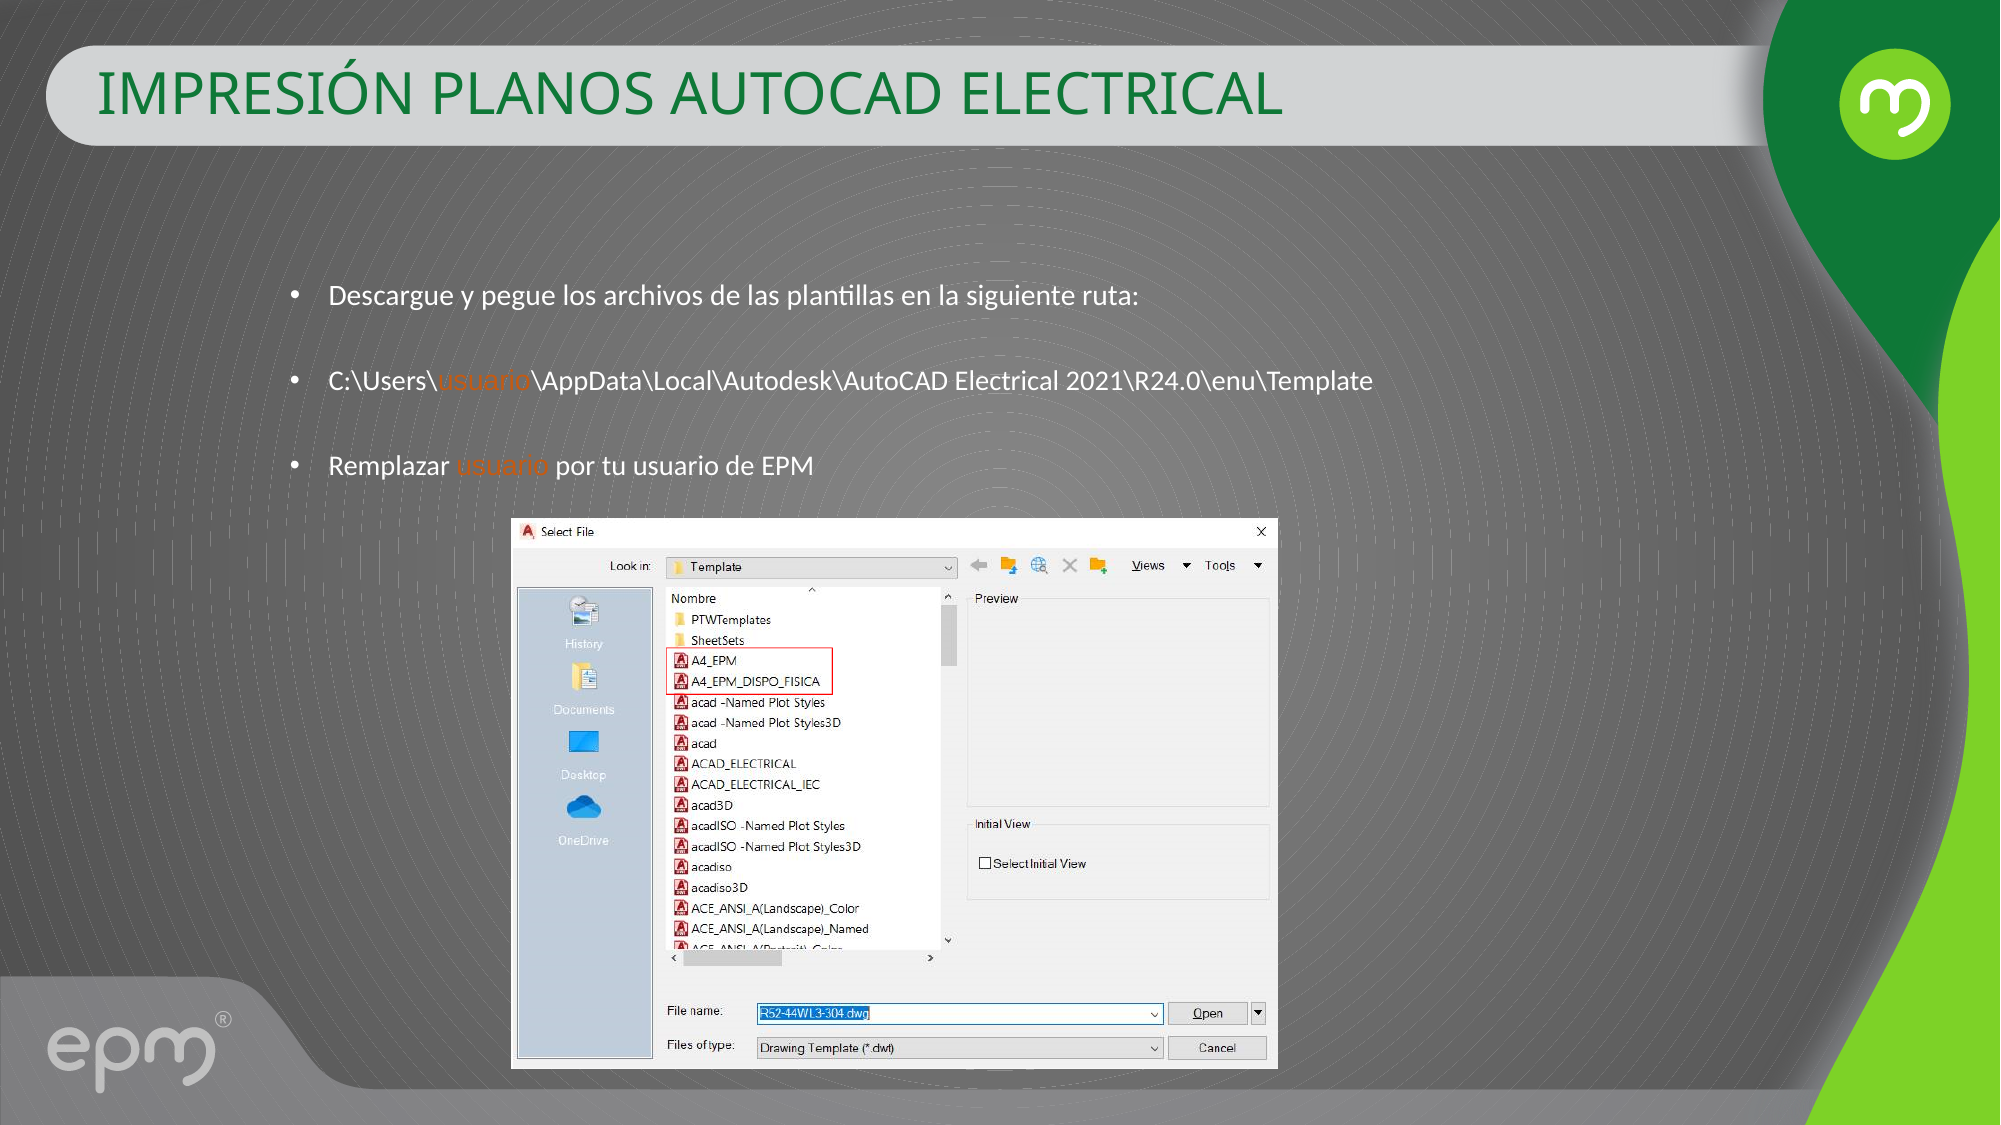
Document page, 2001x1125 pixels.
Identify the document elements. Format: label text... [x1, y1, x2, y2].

title IMPRESIÓN PLANOS AUTOCAD ELECTRICAL [82, 54, 1665, 138]
list Descargue y pegue los archivos de las plantillas en la siguiente ruta: C:\Users\usuario\AppData\Local\Autodesk\AutoCAD Electrical 2021\R24.0\enu\Template Remplazar usuario por tu usuario de EPM [274, 272, 1813, 491]
picture [0, 0, 2000, 1125]
